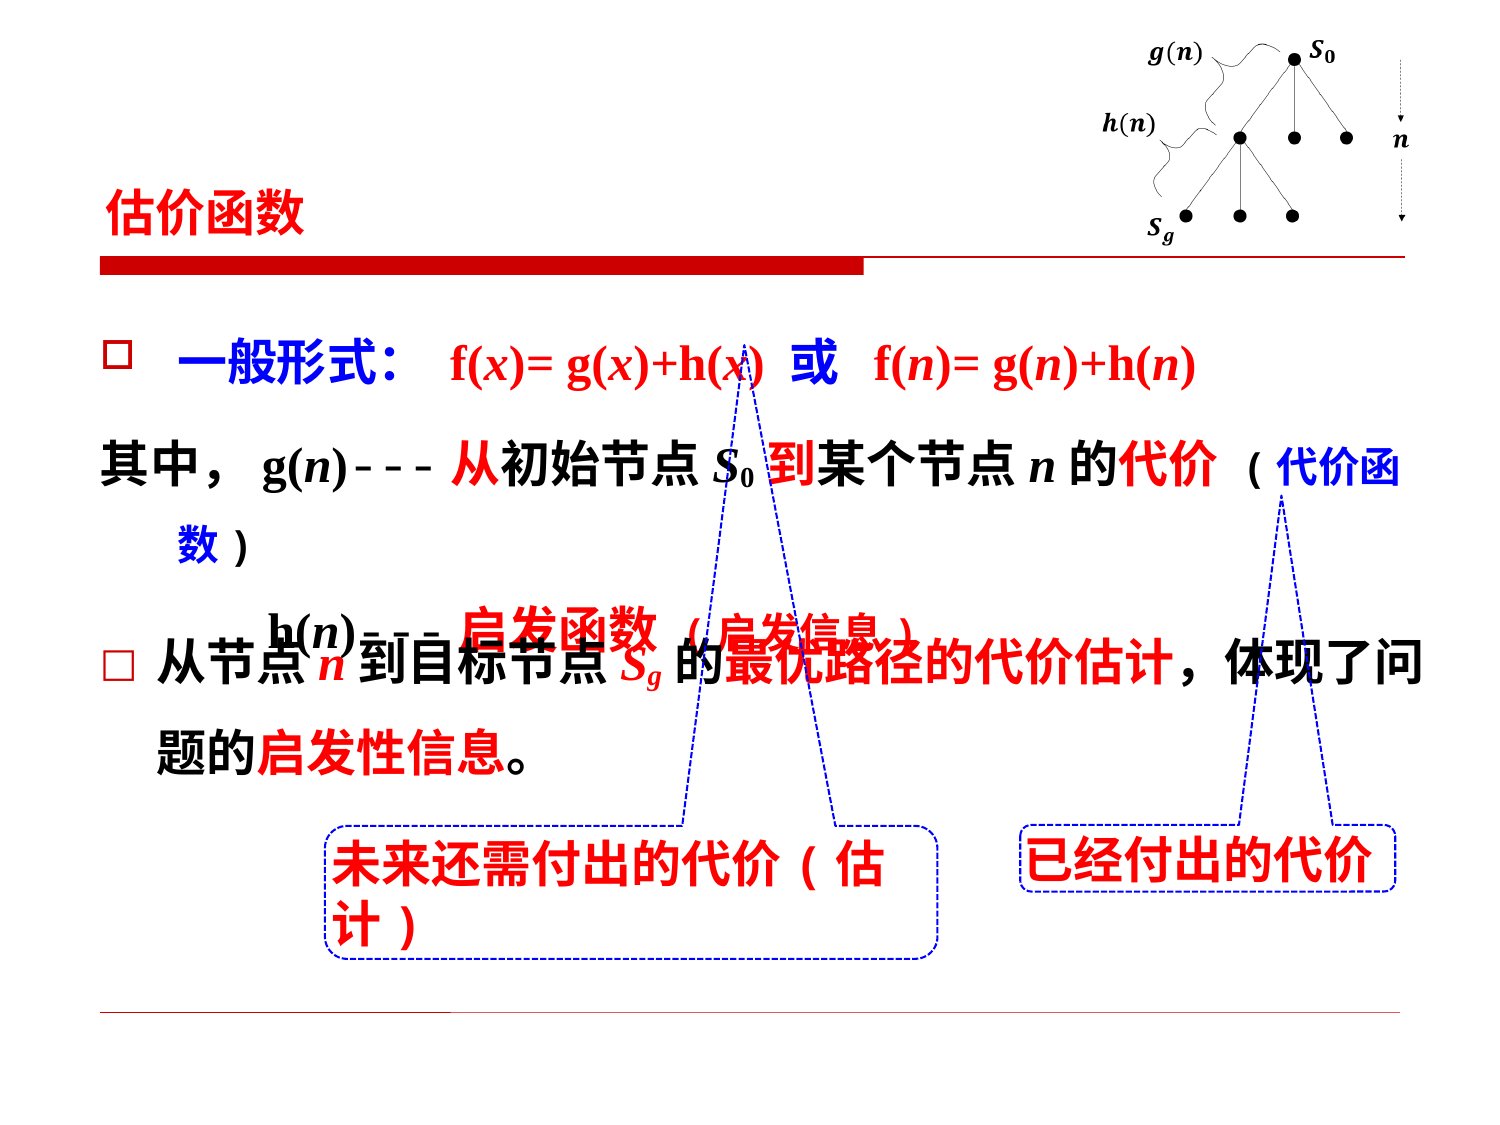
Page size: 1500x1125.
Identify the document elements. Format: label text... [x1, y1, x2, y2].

text_box 从节点n到目标节点Sg的最优路径的代价估计，体现了问题的启发性信息。 [99, 600, 711, 782]
text_box 估价函数 [104, 180, 318, 244]
list 一般形式： f(x)= g(x)+h(x) 或 f(n)= g(n)+h(n) 其中，g(n)---从初始节点S0到某个节点n的代价 (代价函数) h(n)---启发函数 (启发信息) [99, 299, 1413, 575]
text_box 从节点n到目标节点Sg的最优路径的代价估计，体现了问题的启发性信息。 [793, 600, 1267, 782]
text_box 未来还需付出的代价(估计) [324, 345, 938, 959]
picture [1092, 32, 1417, 252]
text_box 从节点n到目标节点Sg的最优路径的代价估计，体现了问题的启发性信息。 [1298, 600, 1438, 782]
text_box 已经付出的代价 [1020, 495, 1396, 892]
